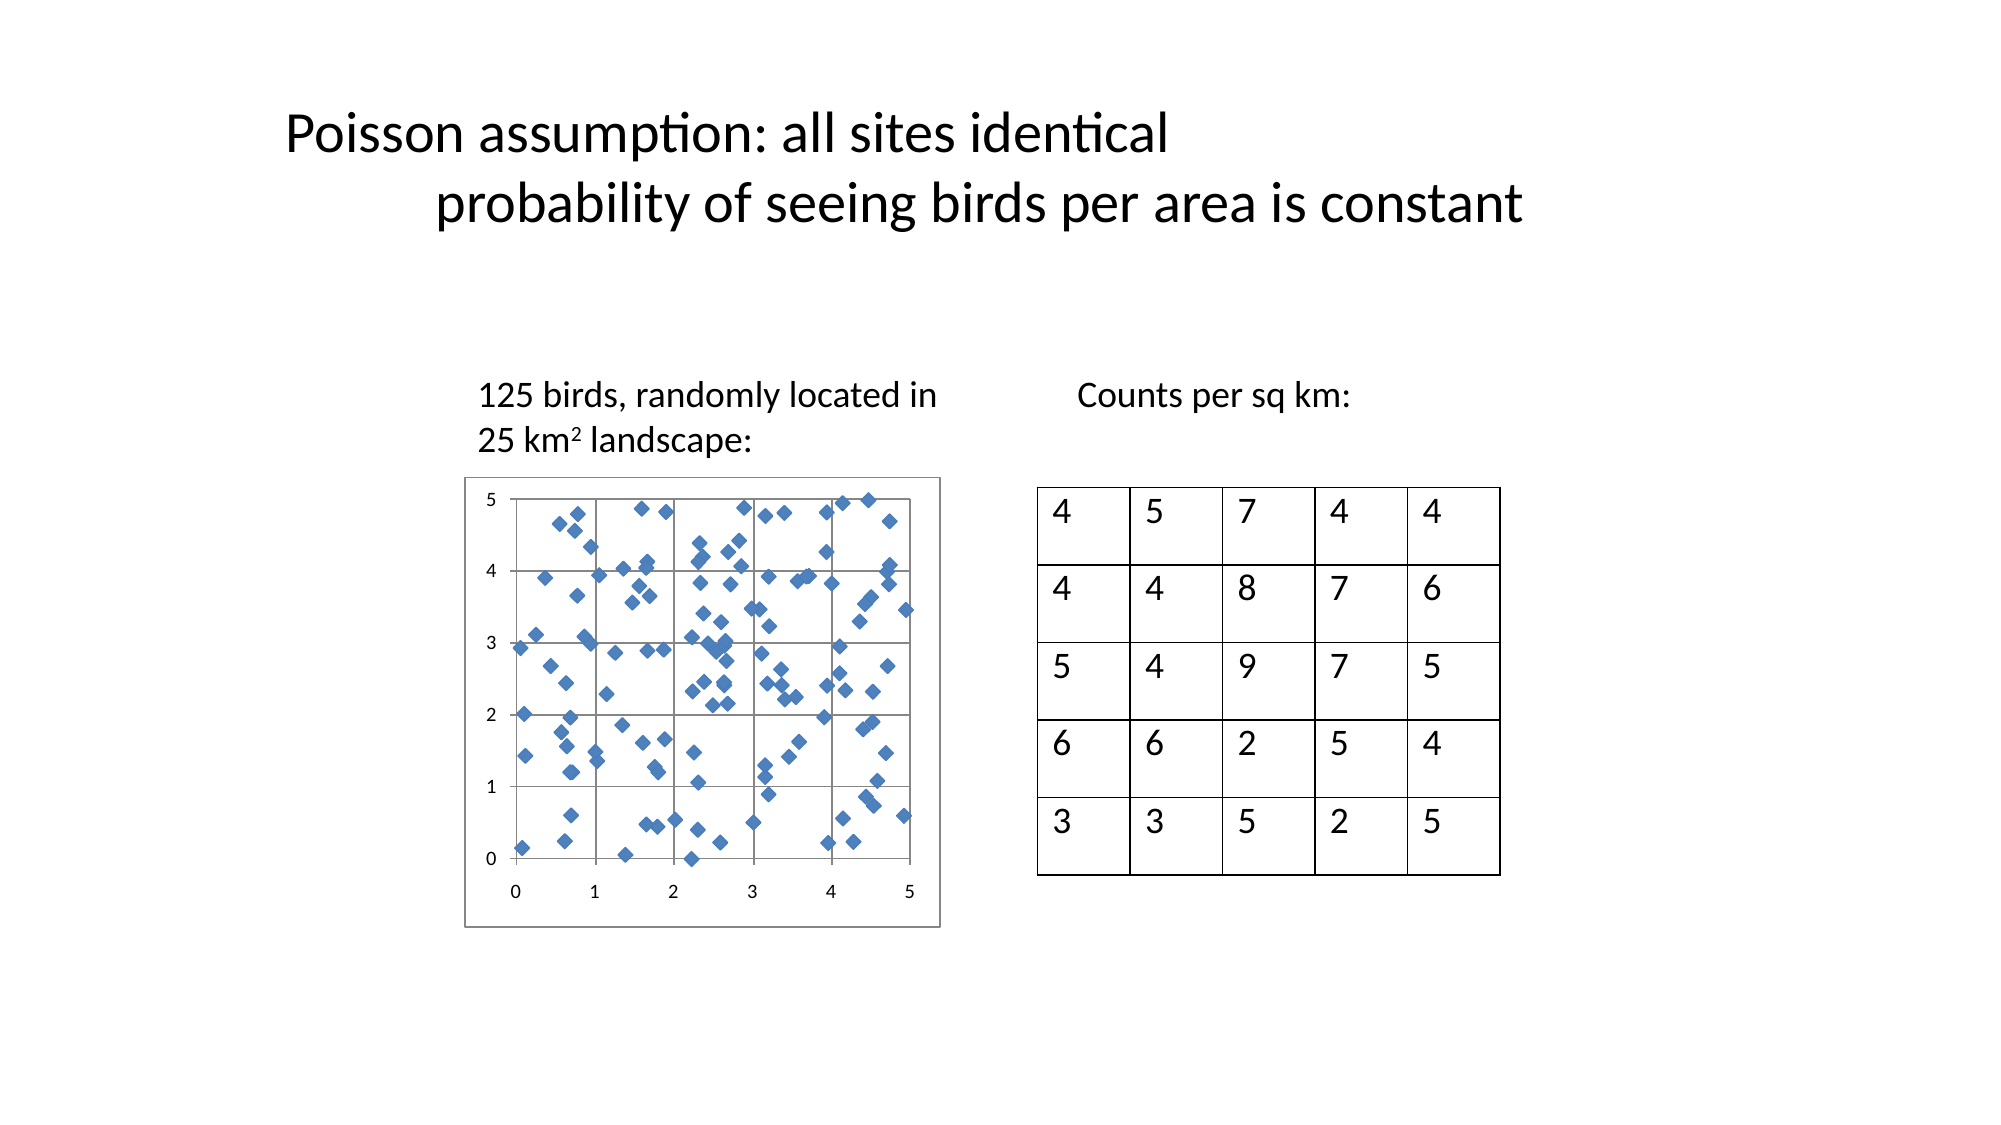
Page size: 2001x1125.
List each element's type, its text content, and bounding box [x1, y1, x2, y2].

table_cell 5 [1316, 721, 1407, 797]
table_header 4 [1316, 488, 1407, 564]
table_cell 5 [1408, 798, 1499, 874]
table_cell 7 [1316, 566, 1407, 642]
picture [462, 474, 941, 929]
text_box Poisson assumption: all sites identical probability of seeing birds per area is constant [270, 87, 1540, 242]
table_cell 8 [1223, 566, 1314, 642]
text_box 125 birds, randomly located in 25 km2 landscape: [462, 362, 963, 468]
table_cell 6 [1038, 721, 1129, 797]
table_cell 6 [1408, 566, 1499, 642]
table_header 5 [1131, 488, 1222, 564]
table_cell 7 [1316, 643, 1407, 719]
table_header 4 [1038, 488, 1129, 564]
table_cell 4 [1408, 721, 1499, 797]
table_cell 4 [1038, 566, 1129, 642]
table_cell 4 [1131, 643, 1222, 719]
text_box Counts per sq km: [1062, 362, 1563, 423]
table_header 4 [1408, 488, 1499, 564]
table_cell 9 [1223, 643, 1314, 719]
table_cell 4 [1131, 566, 1222, 642]
table_cell 3 [1038, 798, 1129, 874]
table_cell 5 [1038, 643, 1129, 719]
table_cell 2 [1223, 721, 1314, 797]
table_cell 5 [1223, 798, 1314, 874]
table_header 7 [1223, 488, 1314, 564]
table_cell 3 [1131, 798, 1222, 874]
table_cell 6 [1131, 721, 1222, 797]
table_cell 5 [1408, 643, 1499, 719]
table_cell 2 [1316, 798, 1407, 874]
